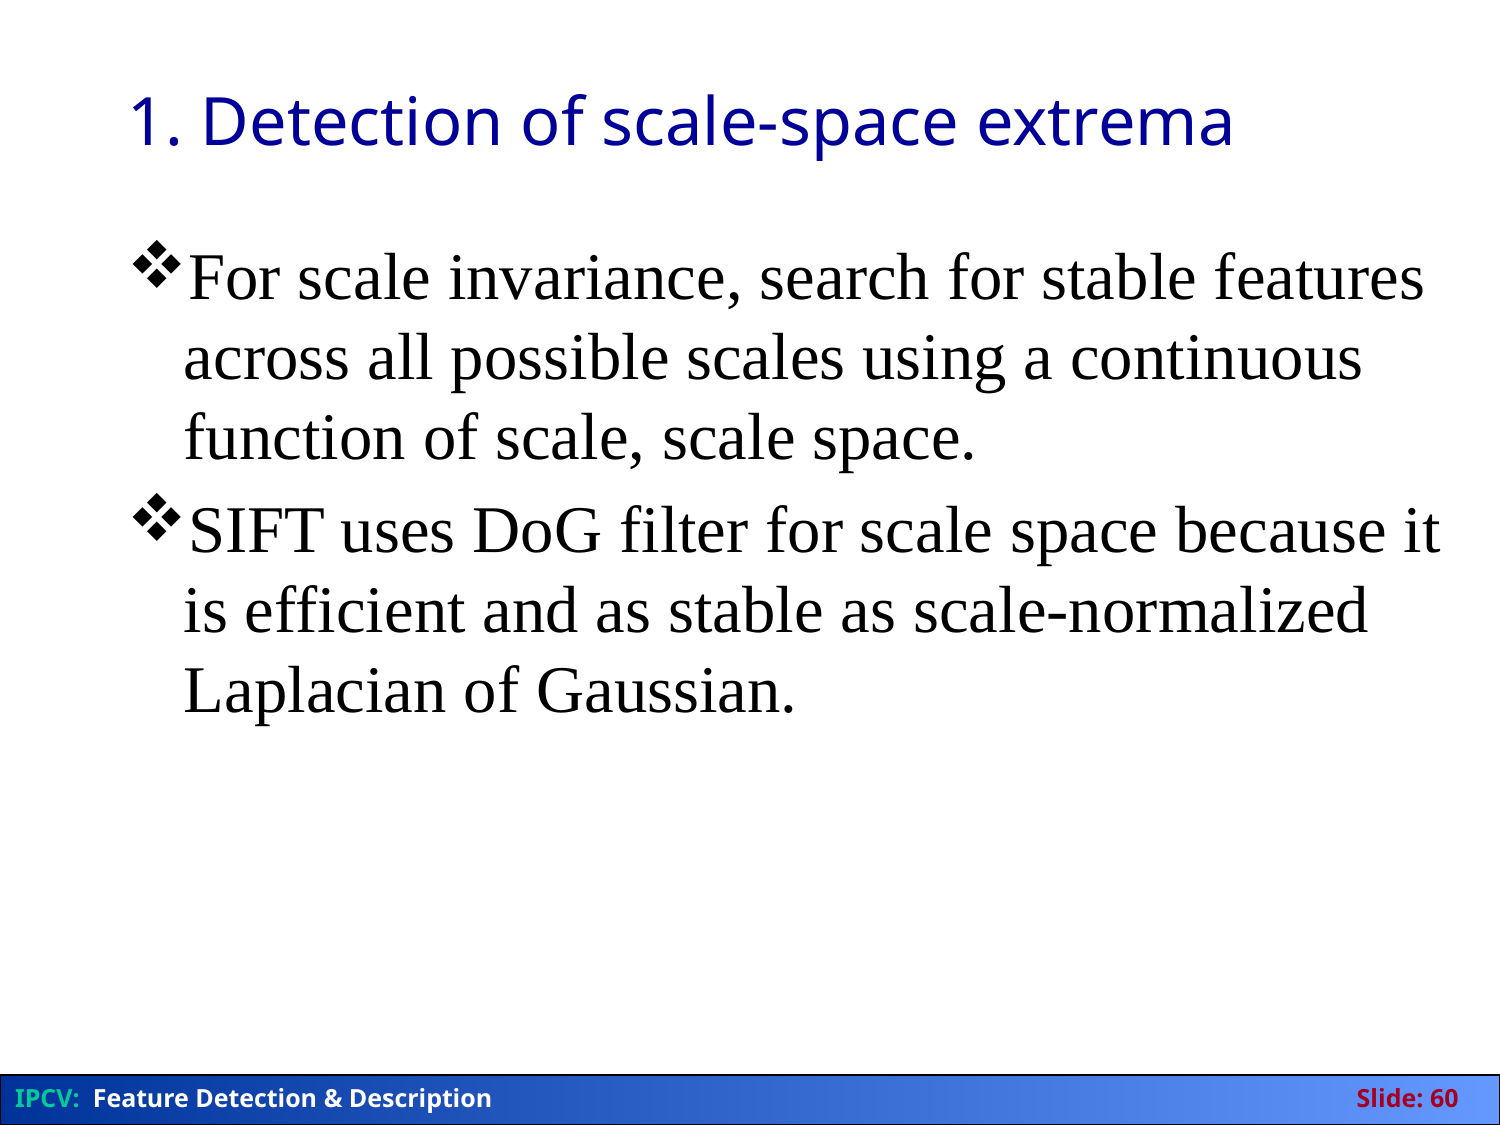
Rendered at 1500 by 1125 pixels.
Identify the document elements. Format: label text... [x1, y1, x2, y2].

footer IPCV: Feature Detection & Description Slide: 60 [0, 1074, 1500, 1125]
title 1. Detection of scale-space extrema [112, 24, 1463, 213]
list For scale invariance, search for stable features across all possible scales using a continuous function of scale, scale space. SIFT uses DoG filter for scale space because it is efficient and as stable as scale-normalized Laplacian of Gaussian. [112, 224, 1463, 1063]
